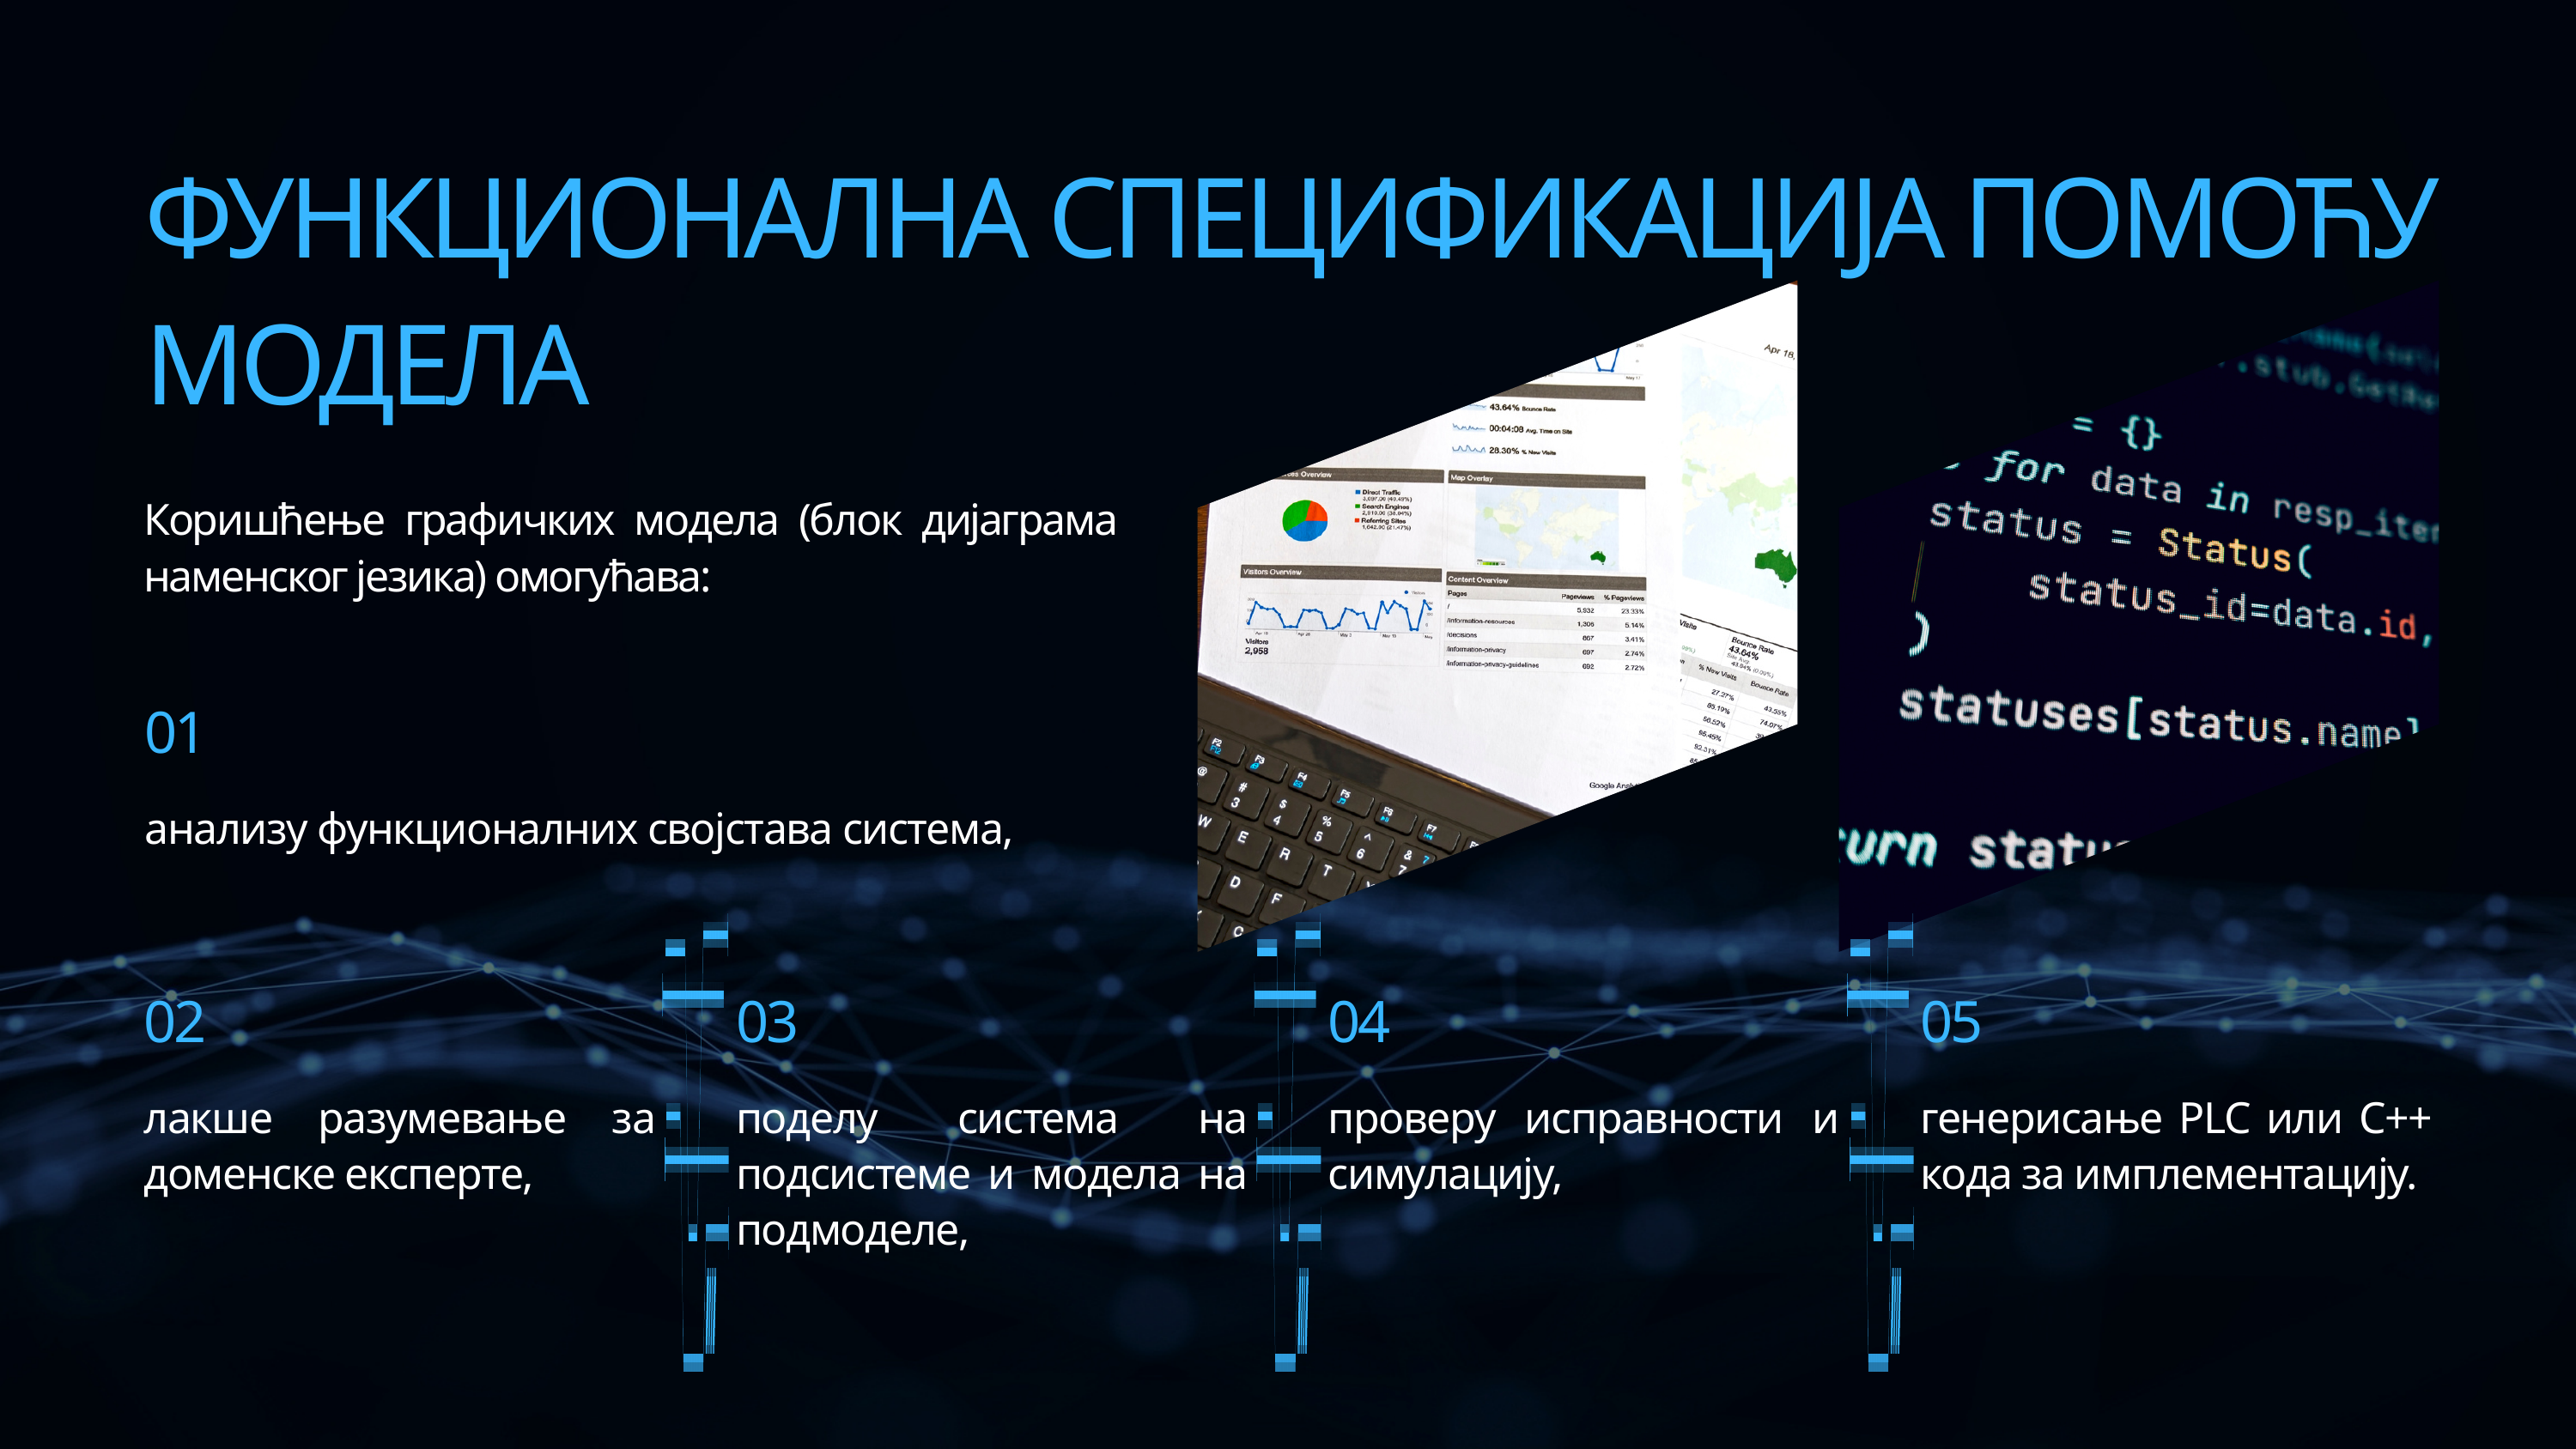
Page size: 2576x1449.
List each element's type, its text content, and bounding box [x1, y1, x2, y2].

text_box 02 [143, 979, 427, 1054]
text_box [662, 913, 729, 1372]
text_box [1838, 280, 2439, 953]
text_box генерисање PLC или C++ кода за имплементацију. [1920, 1086, 2432, 1254]
text_box Коришћење графичких модела (блок дијаграма наменског језика) омогућава: [143, 487, 1116, 601]
text_box 03 [736, 979, 1019, 1054]
text_box 04 [1327, 979, 1611, 1054]
text_box анализу функционалних својстава система, [144, 797, 1020, 890]
text_box [0, 0, 2576, 1449]
text_box проверу исправности и симулацију, [1327, 1086, 1839, 1254]
text_box 05 [1920, 979, 2203, 1054]
text_box 01 [144, 688, 428, 765]
text_box поделу система на подсистеме и модела на подмоделе, [736, 1086, 1248, 1310]
text_box лакше разумевање за доменске експерте, [143, 1086, 655, 1254]
text_box [1847, 959, 1914, 1372]
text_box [1197, 280, 1798, 953]
text_box ФУНКЦИОНАЛНА СПЕЦИФИКАЦИЈА ПОМОЋУ МОДЕЛА [144, 134, 2439, 427]
text_box [1254, 959, 1321, 1372]
